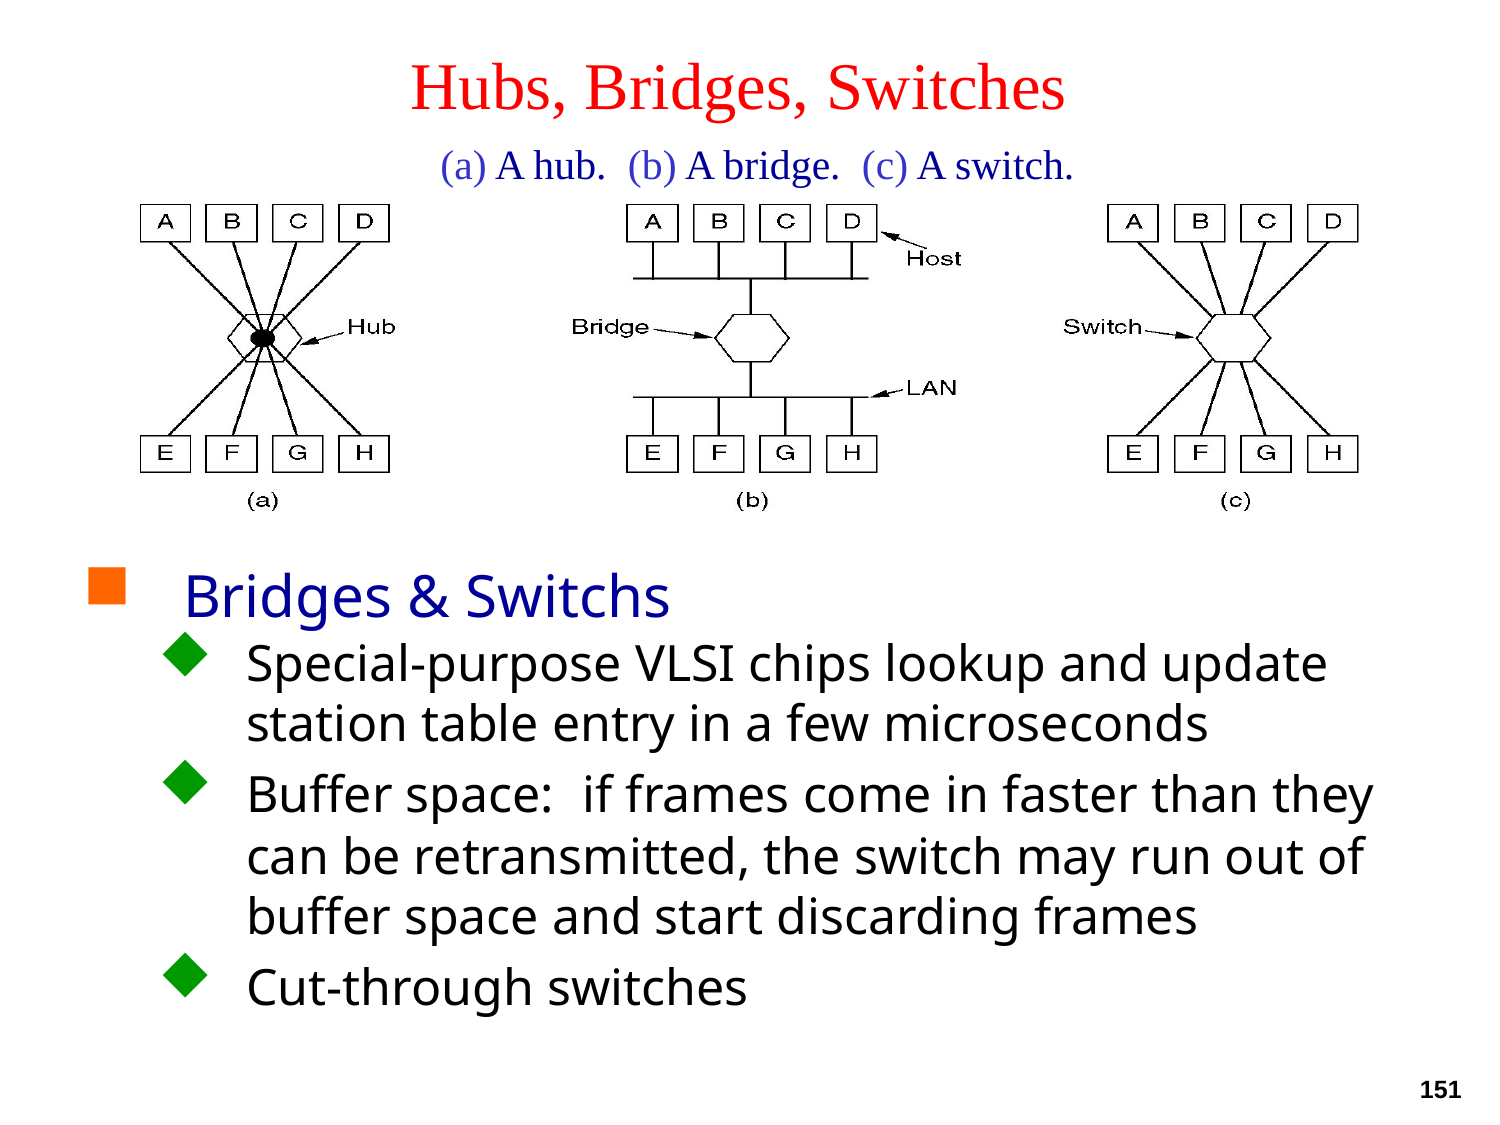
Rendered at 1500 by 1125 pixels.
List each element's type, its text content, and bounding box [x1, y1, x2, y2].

title Hubs, Bridges, Switches [130, 25, 1348, 130]
list (a) A hub. (b) A bridge. (c) A switch. [39, 130, 1475, 196]
text_box Bridges & Switchs Special-purpose VLSI chips lookup and update station table entry in a few microseconds Buffer space: if frames come in faster than they can be retransmitted, the switch may run out of buffer space and start discarding frames Cut-through switches [68, 551, 1462, 1050]
picture [136, 202, 1363, 512]
